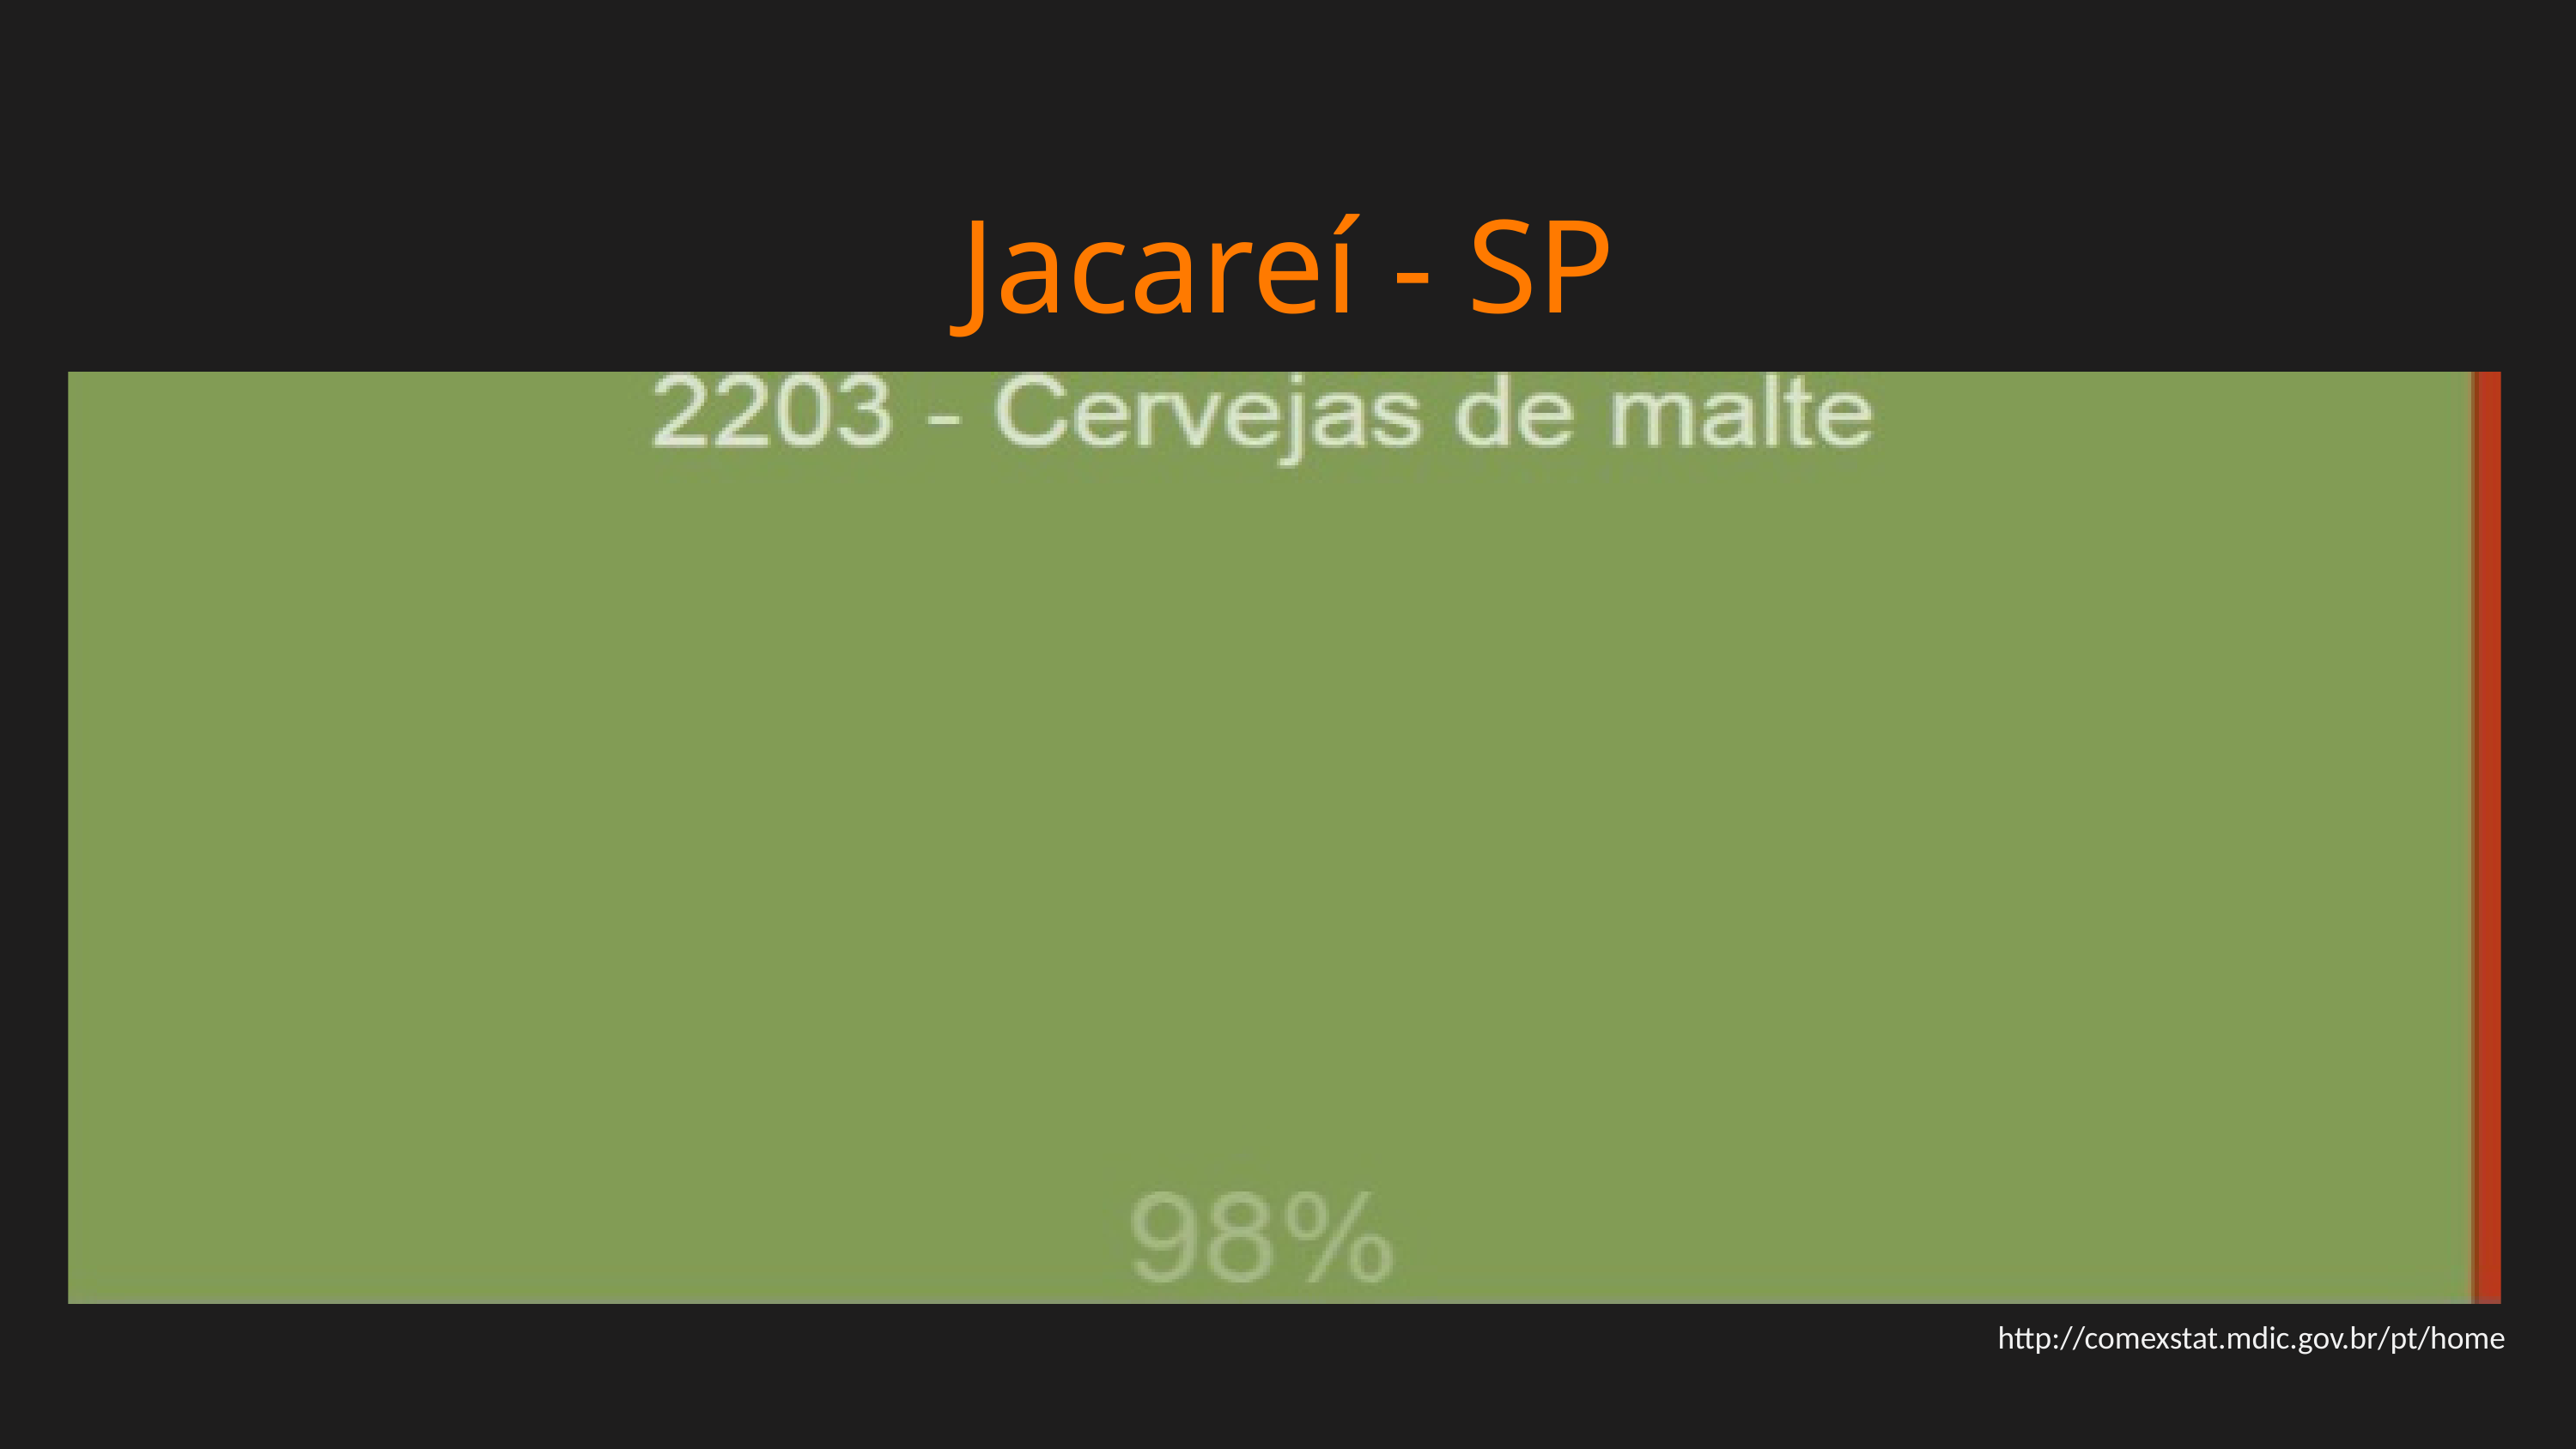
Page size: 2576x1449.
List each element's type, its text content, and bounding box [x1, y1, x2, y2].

picture [68, 371, 2501, 1304]
text_box http://comexstat.mdic.gov.br/pt/home [1984, 1310, 2519, 1361]
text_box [474, 185, 2102, 449]
